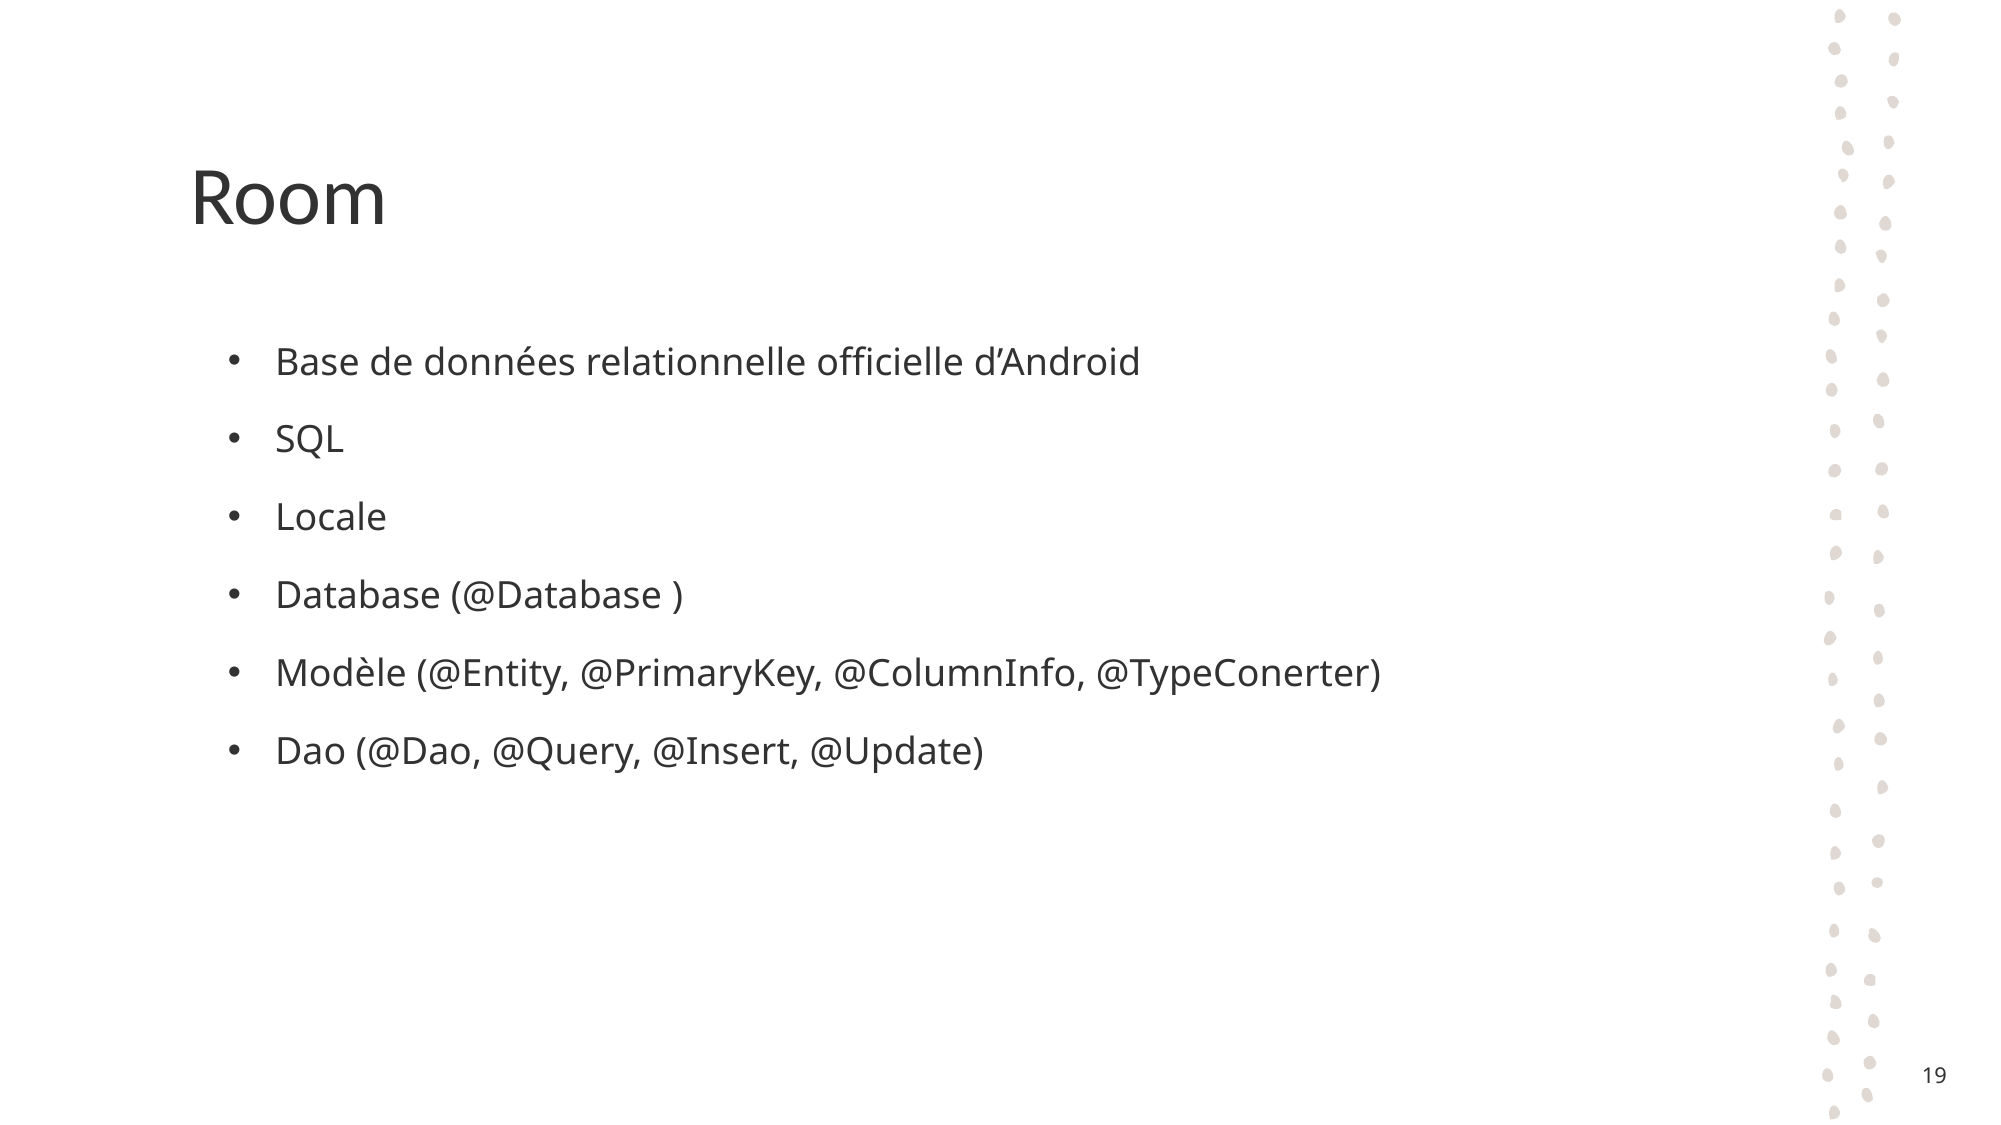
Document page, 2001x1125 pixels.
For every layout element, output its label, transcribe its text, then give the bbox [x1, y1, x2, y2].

slide_number 19 [1879, 1046, 1962, 1107]
list Base de données relationnelle officielle d’Android SQL Locale Database (@Database ) Modèle (@Entity, @PrimaryKey, @ColumnInfo, @TypeConerter) Dao (@Dao, @Query, @Insert, @Update) [175, 307, 1756, 1022]
title Room [175, 82, 1756, 300]
